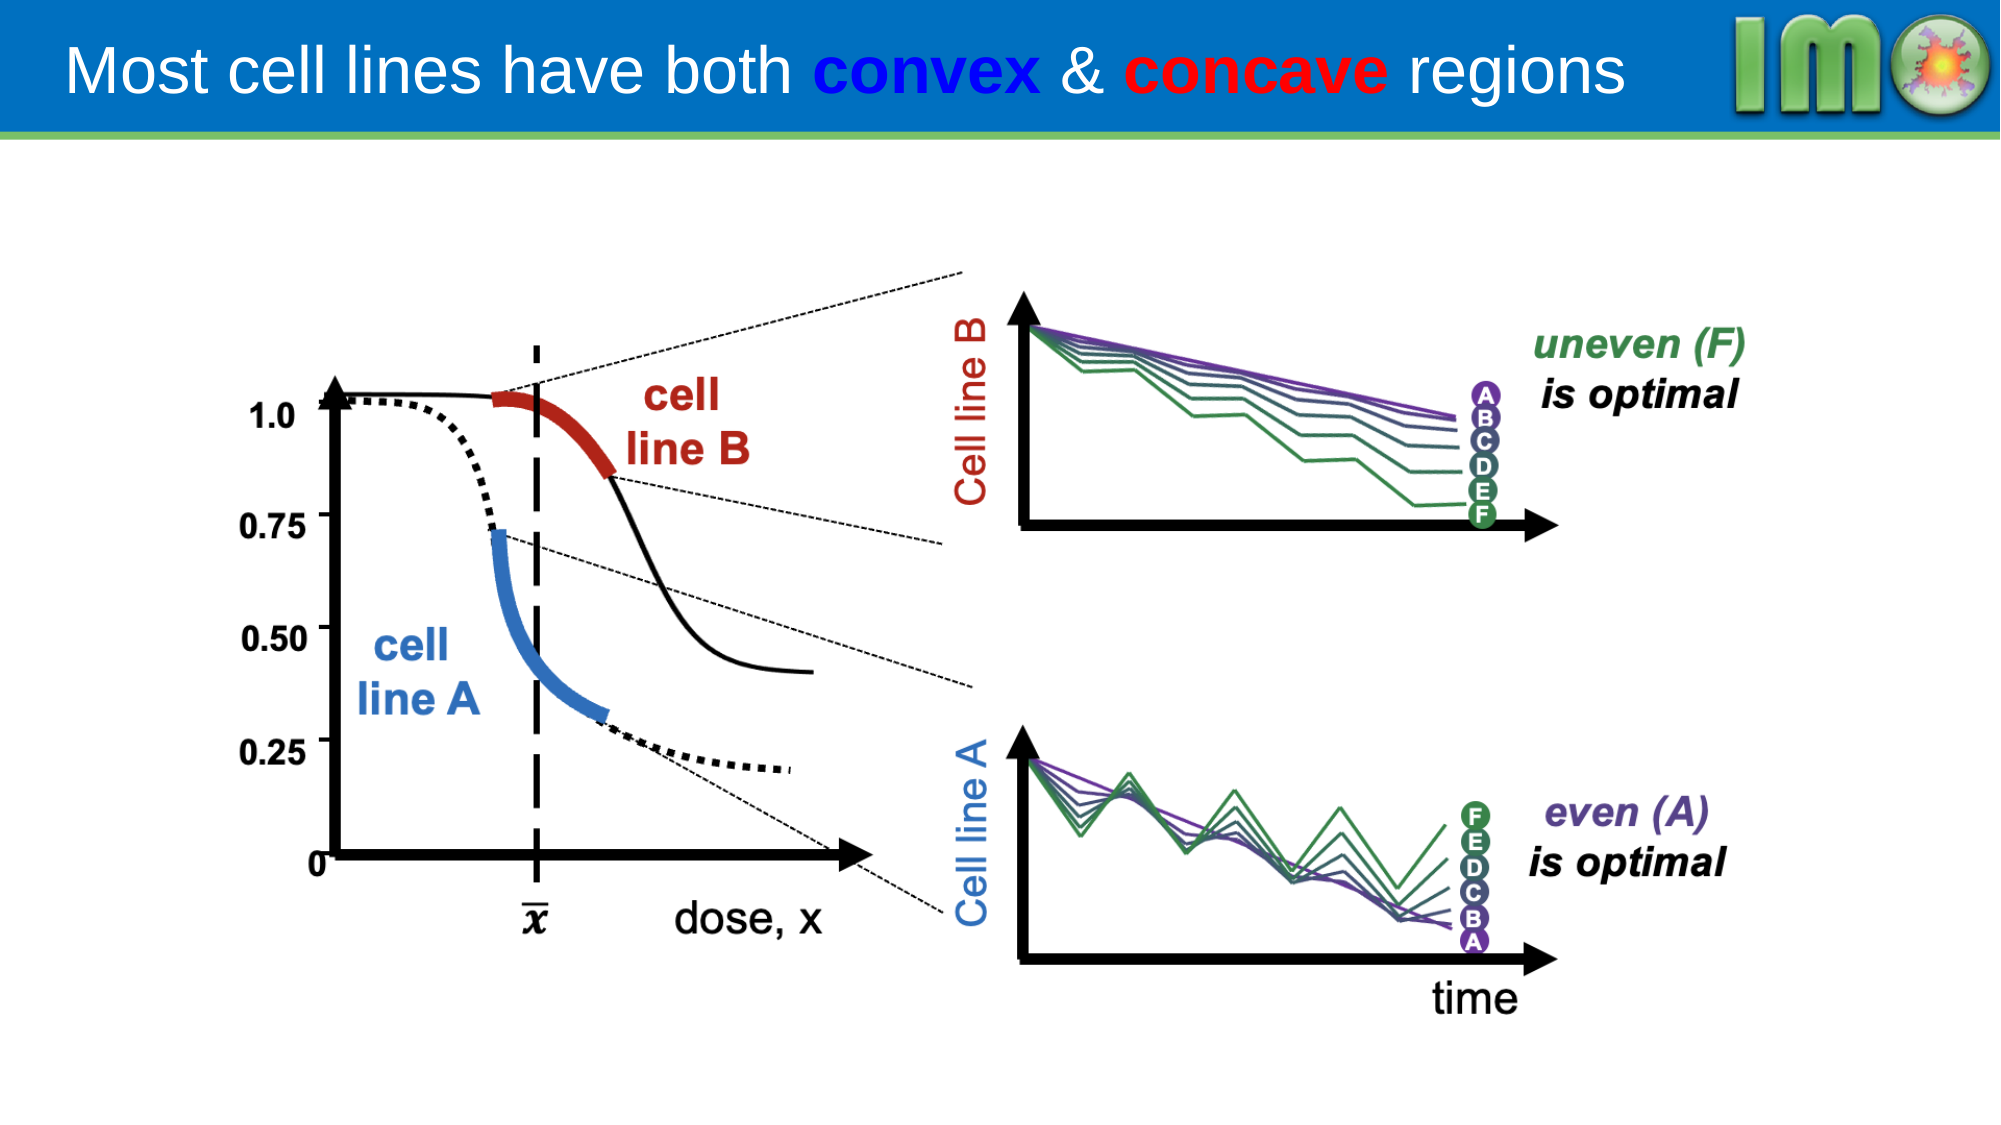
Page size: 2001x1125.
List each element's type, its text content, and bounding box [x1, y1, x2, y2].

text_box Most cell lines have both convex & concave regions [49, 19, 1642, 114]
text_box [213, 196, 1805, 1043]
text_box [0, 131, 2000, 140]
text_box [0, 0, 2000, 131]
picture [1728, 9, 2000, 125]
